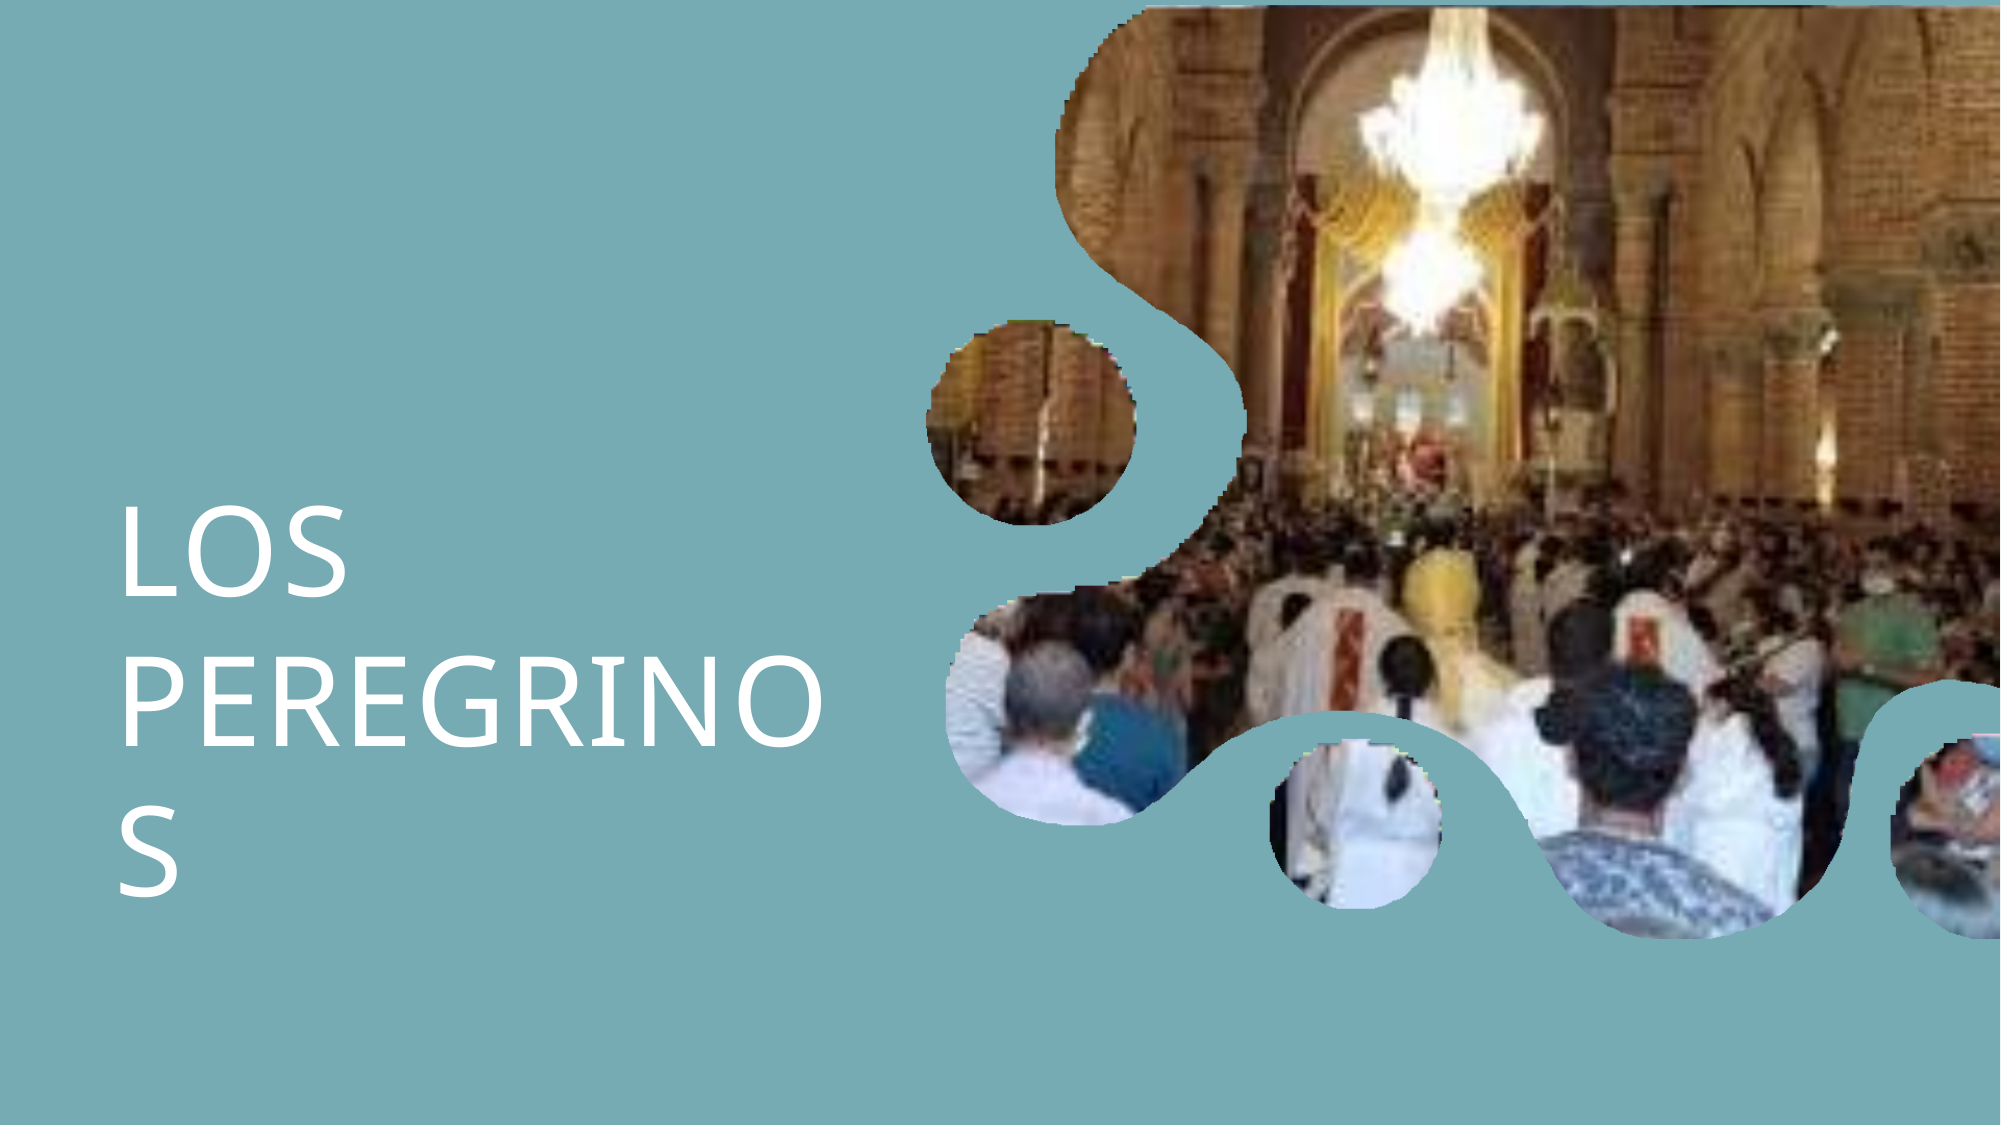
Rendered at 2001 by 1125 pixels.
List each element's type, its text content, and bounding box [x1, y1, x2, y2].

picture [926, 1, 2000, 940]
text_box LOS PEREGRINOS [112, 468, 891, 921]
